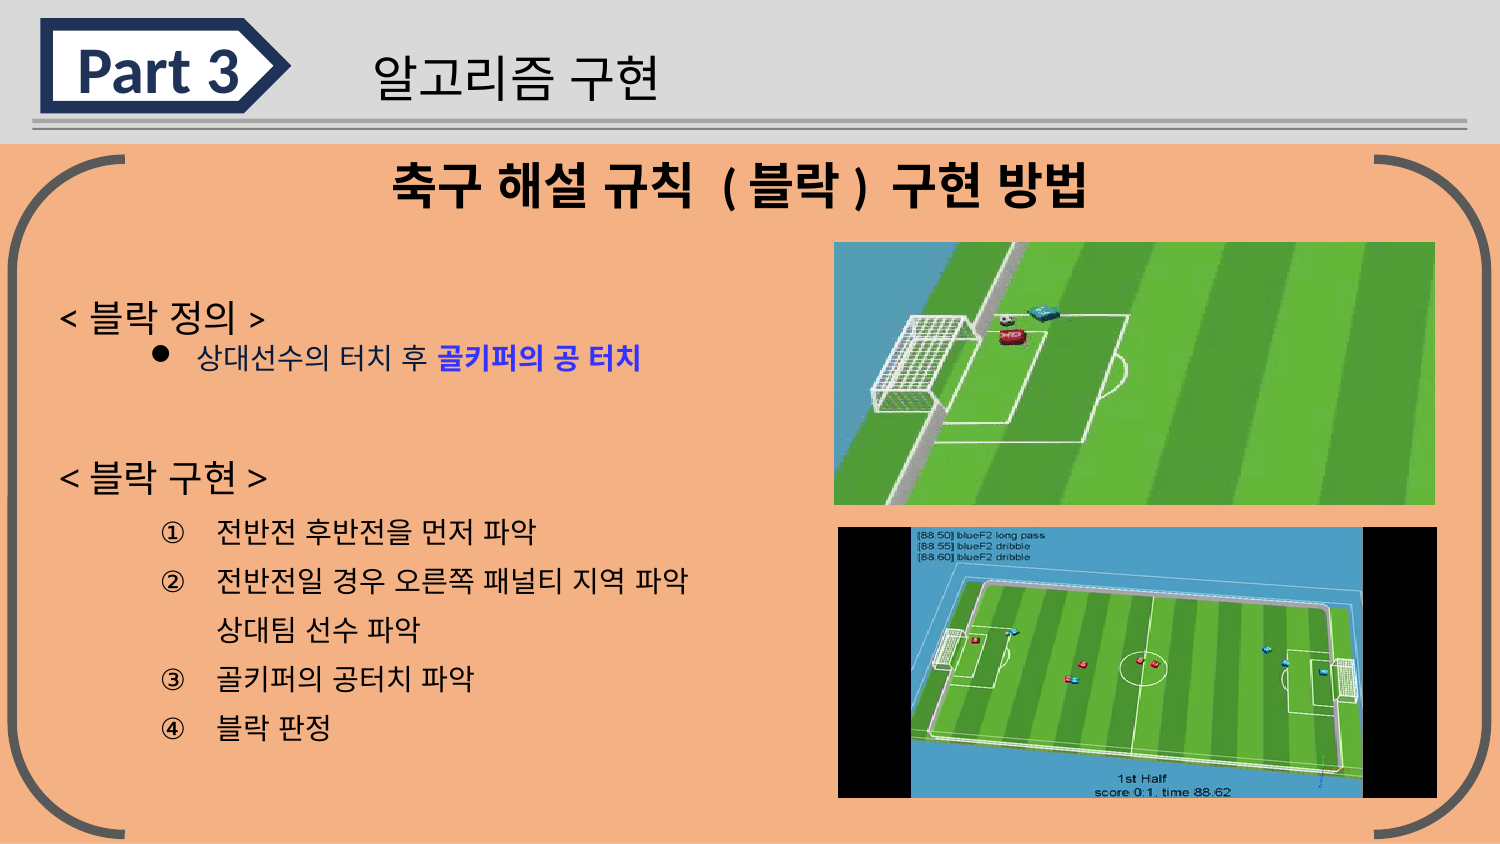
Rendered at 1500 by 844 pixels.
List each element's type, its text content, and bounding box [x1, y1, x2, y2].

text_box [46, 19, 283, 116]
picture [834, 242, 1435, 505]
text_box 축구 해설 규칙 (블락) 구현 방법 [164, 146, 1331, 222]
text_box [837, 526, 1438, 799]
list 알고리즘 구현 [356, 47, 1434, 117]
text_box <블락 정의> 상대선수의 터치 후 골키퍼의 공 터치 <블락 구현> 전반전 후반전을 먼저 파악 전반전일 경우 오른쪽 패널티 지역 파악 상대팀 선수 파악 골키퍼의 공터치 파악 블락 판정 [0, 143, 1500, 844]
text_box [11, 158, 1488, 835]
